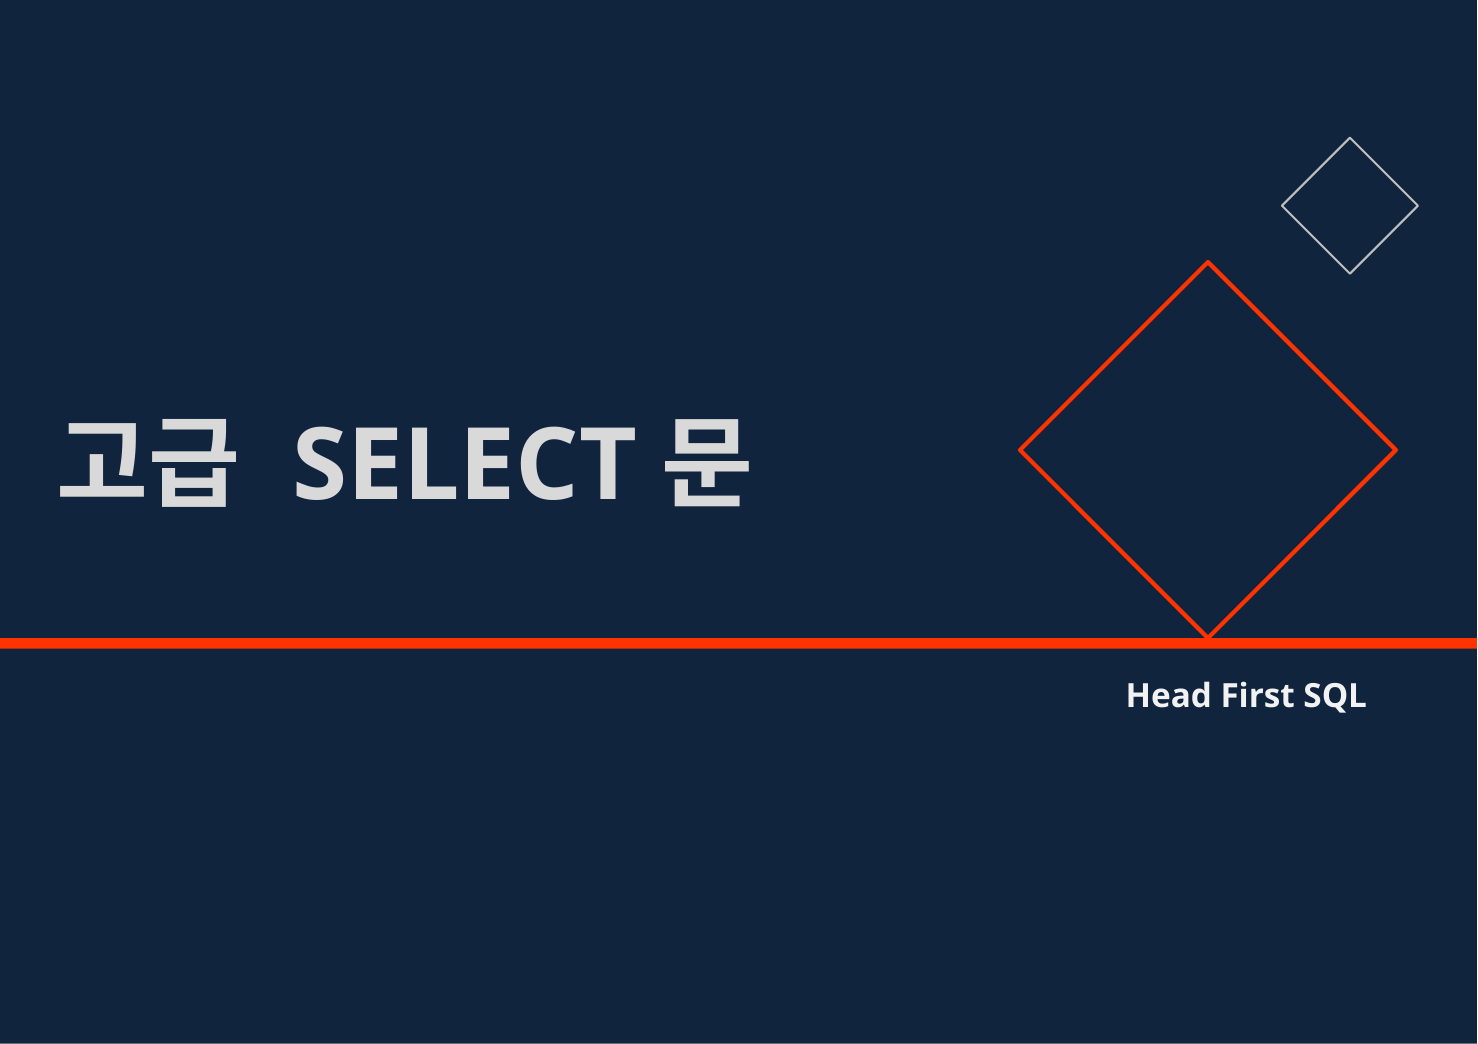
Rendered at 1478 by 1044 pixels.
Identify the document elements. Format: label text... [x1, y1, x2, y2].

text_box [0, 651, 1478, 1044]
text_box Head First SQL [1110, 667, 1383, 722]
text_box [1279, 135, 1421, 276]
text_box 고급 SELECT문 [41, 391, 916, 508]
text_box [1017, 259, 1399, 641]
text_box [0, 0, 1478, 636]
text_box [0, 636, 1478, 651]
